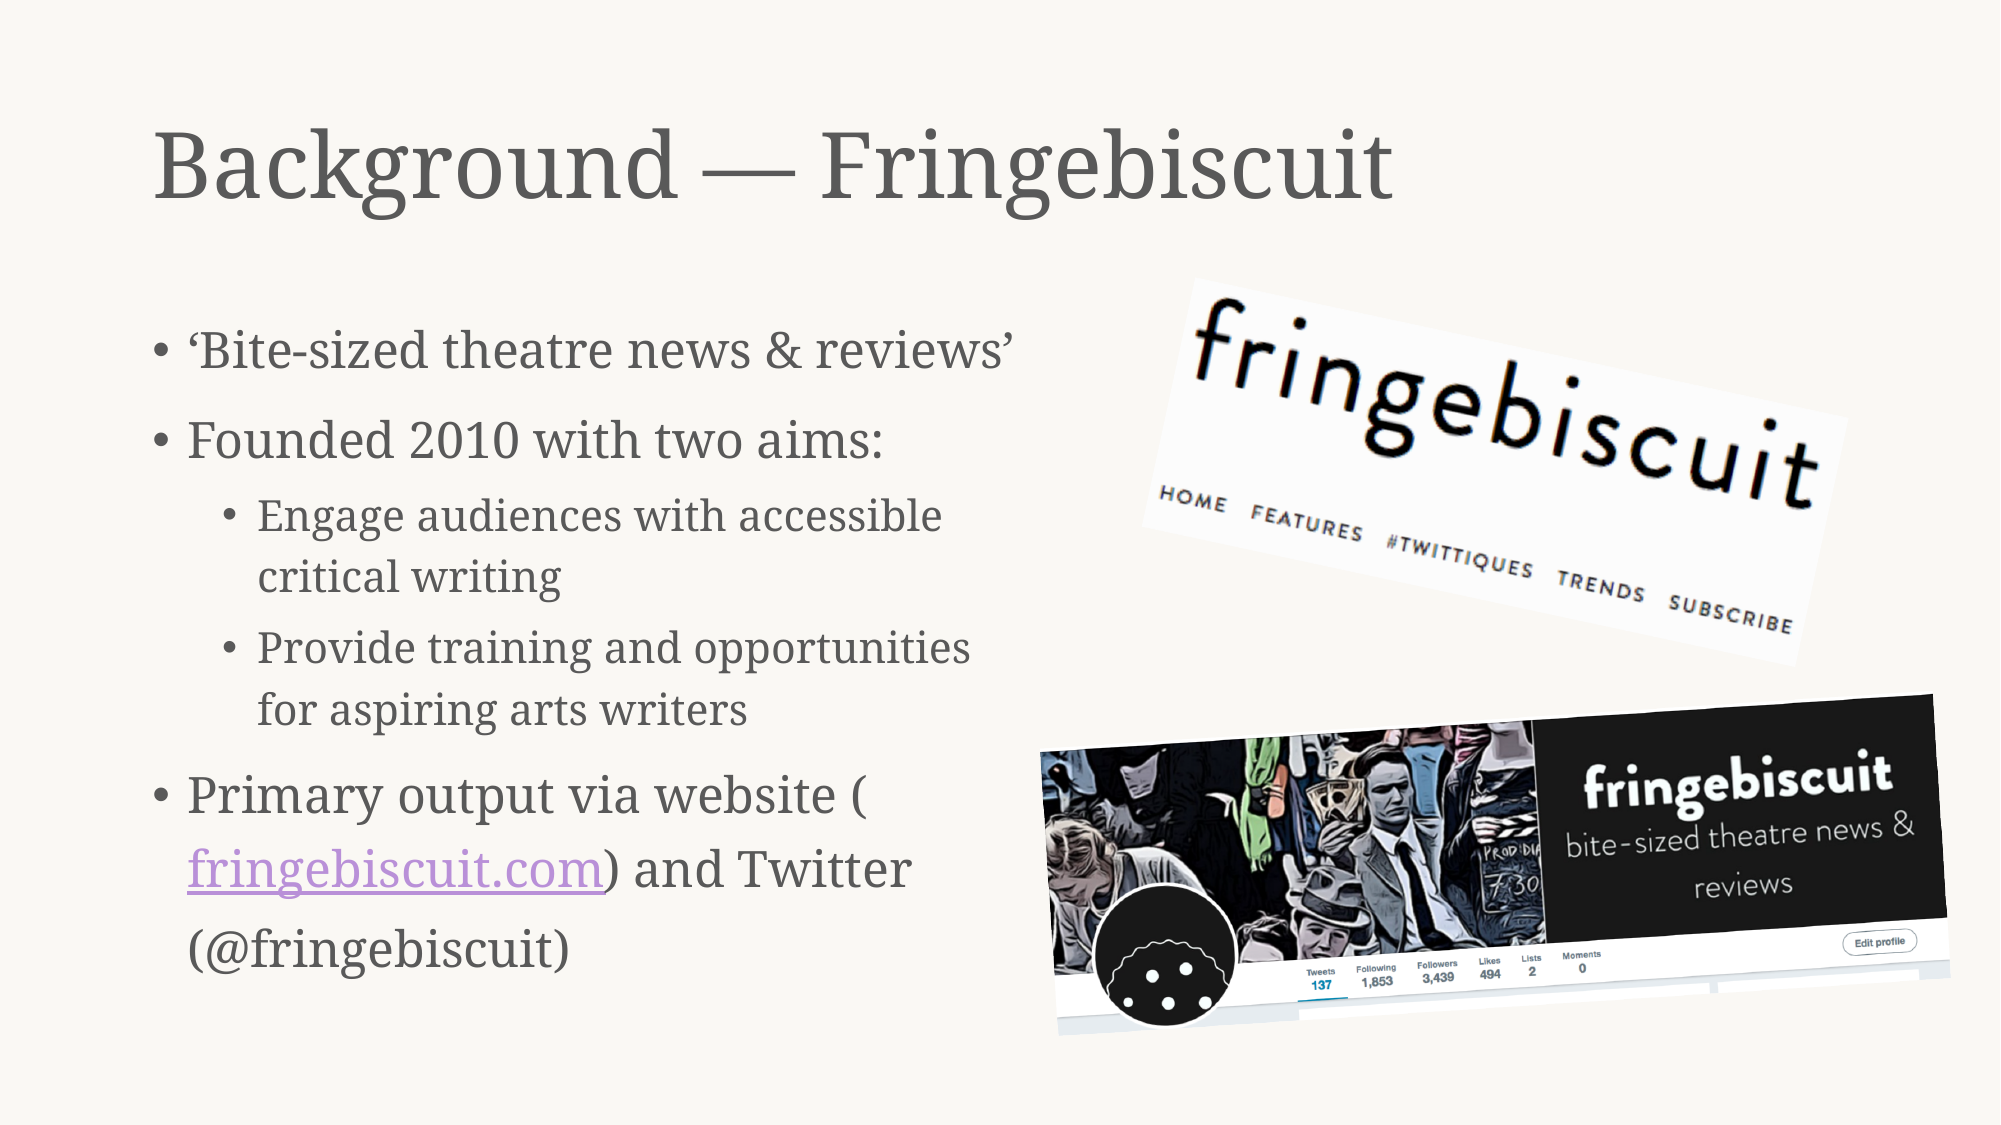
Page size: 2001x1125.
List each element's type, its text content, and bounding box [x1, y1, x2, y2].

picture [1141, 278, 1849, 667]
list ‘Bite-sized theatre news & reviews’ Founded 2010 with two aims: Engage audiences with accessible critical writing Provide training and opportunities for aspiring arts writers Primary output via website (fringebiscuit.com) and Twitter (@fringebiscuit) [137, 299, 1040, 1014]
title Background — Fringebiscuit [137, 59, 1863, 278]
picture [1041, 691, 1950, 1035]
